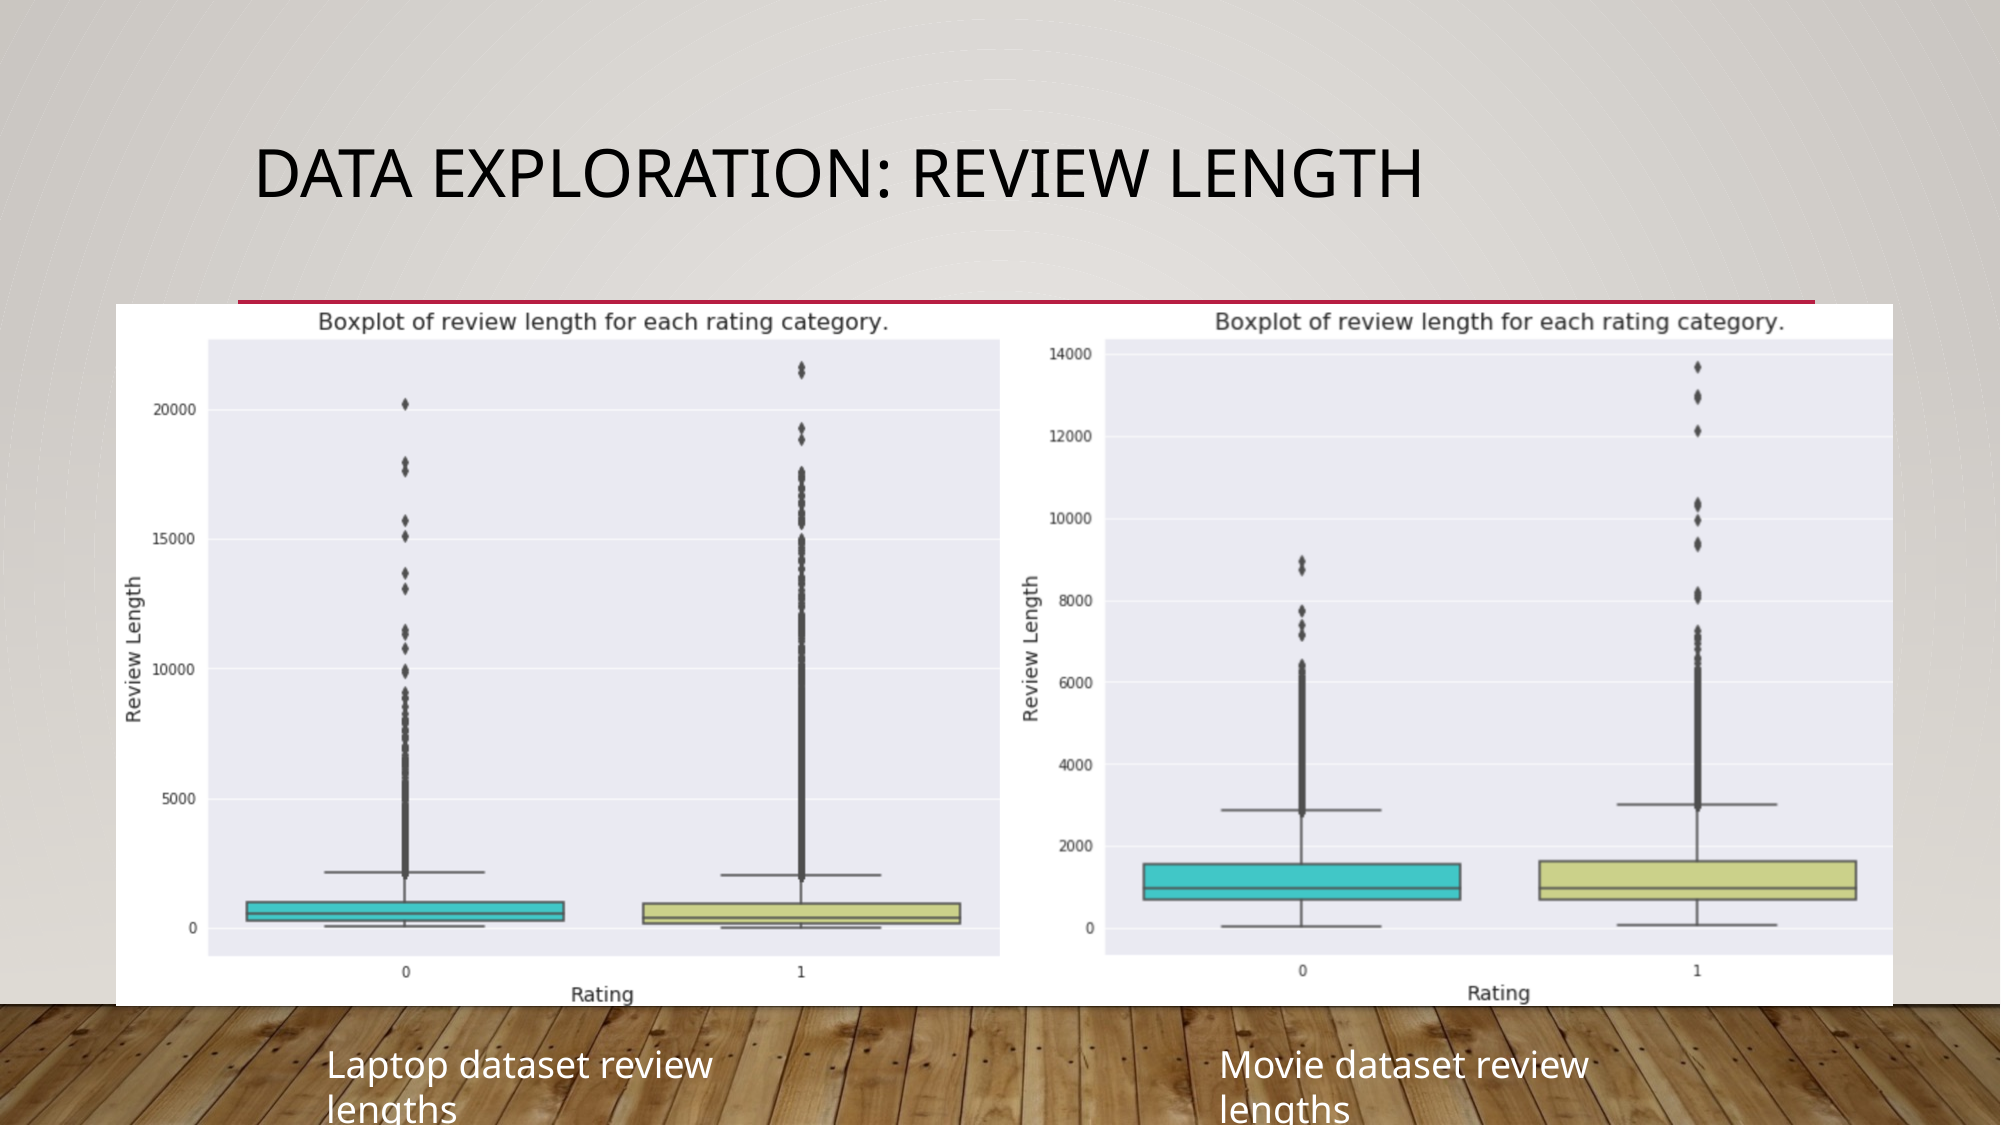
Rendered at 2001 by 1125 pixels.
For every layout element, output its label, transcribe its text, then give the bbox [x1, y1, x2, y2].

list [1001, 303, 1894, 1006]
picture [0, 303, 2000, 1125]
text_box Laptop dataset review lengths [311, 1033, 796, 1125]
text_box Movie dataset review lengths [1204, 1033, 1689, 1125]
title Data exploration: Review Length [238, 131, 1814, 303]
